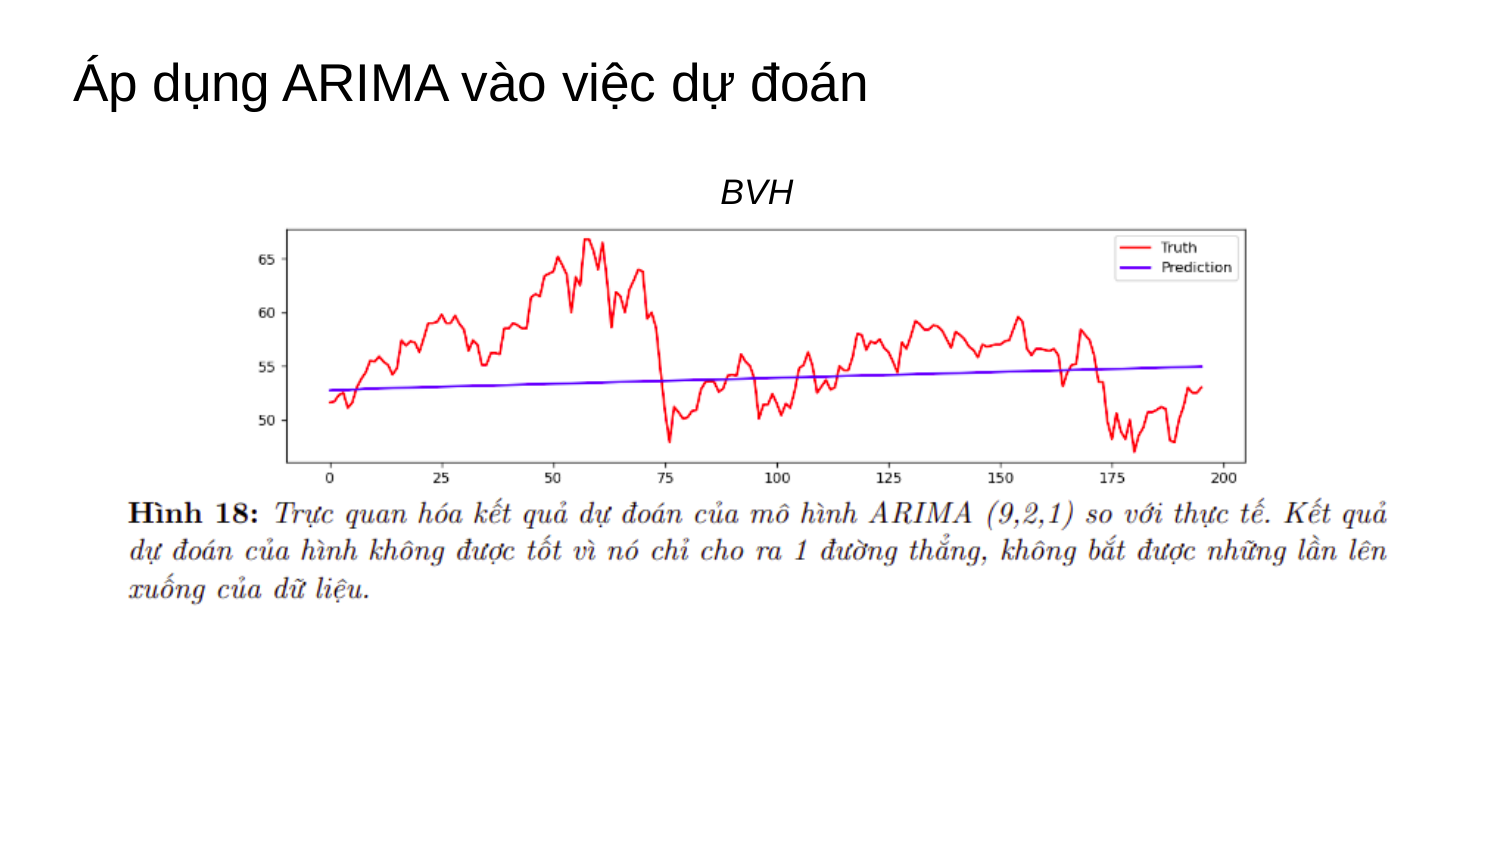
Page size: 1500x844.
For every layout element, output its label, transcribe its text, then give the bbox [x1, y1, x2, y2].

text_box BVH [561, 154, 953, 204]
title Áp dụng ARIMA vào việc dự đoán [58, 33, 1456, 128]
picture [119, 206, 1395, 613]
